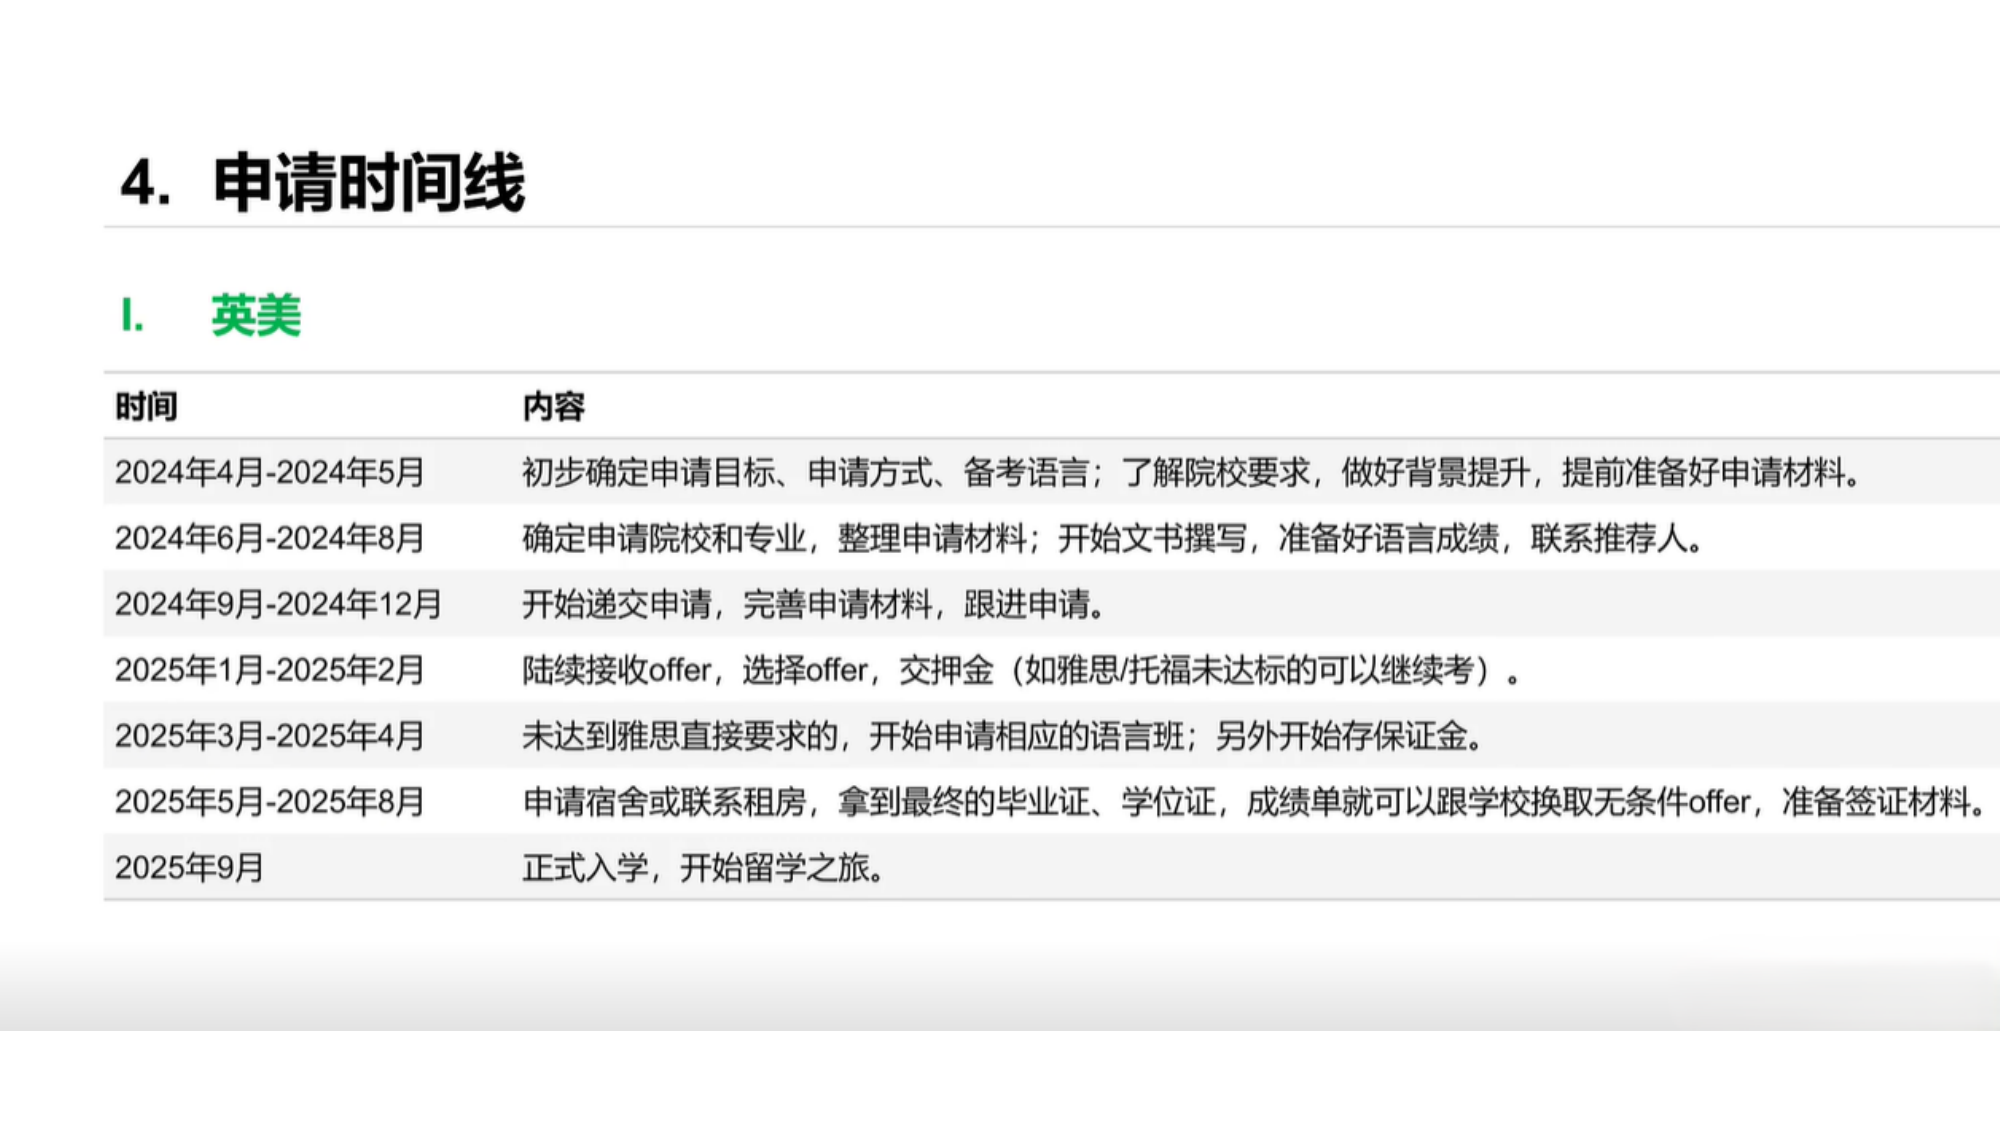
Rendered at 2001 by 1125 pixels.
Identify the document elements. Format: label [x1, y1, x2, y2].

picture [0, 94, 2000, 1031]
